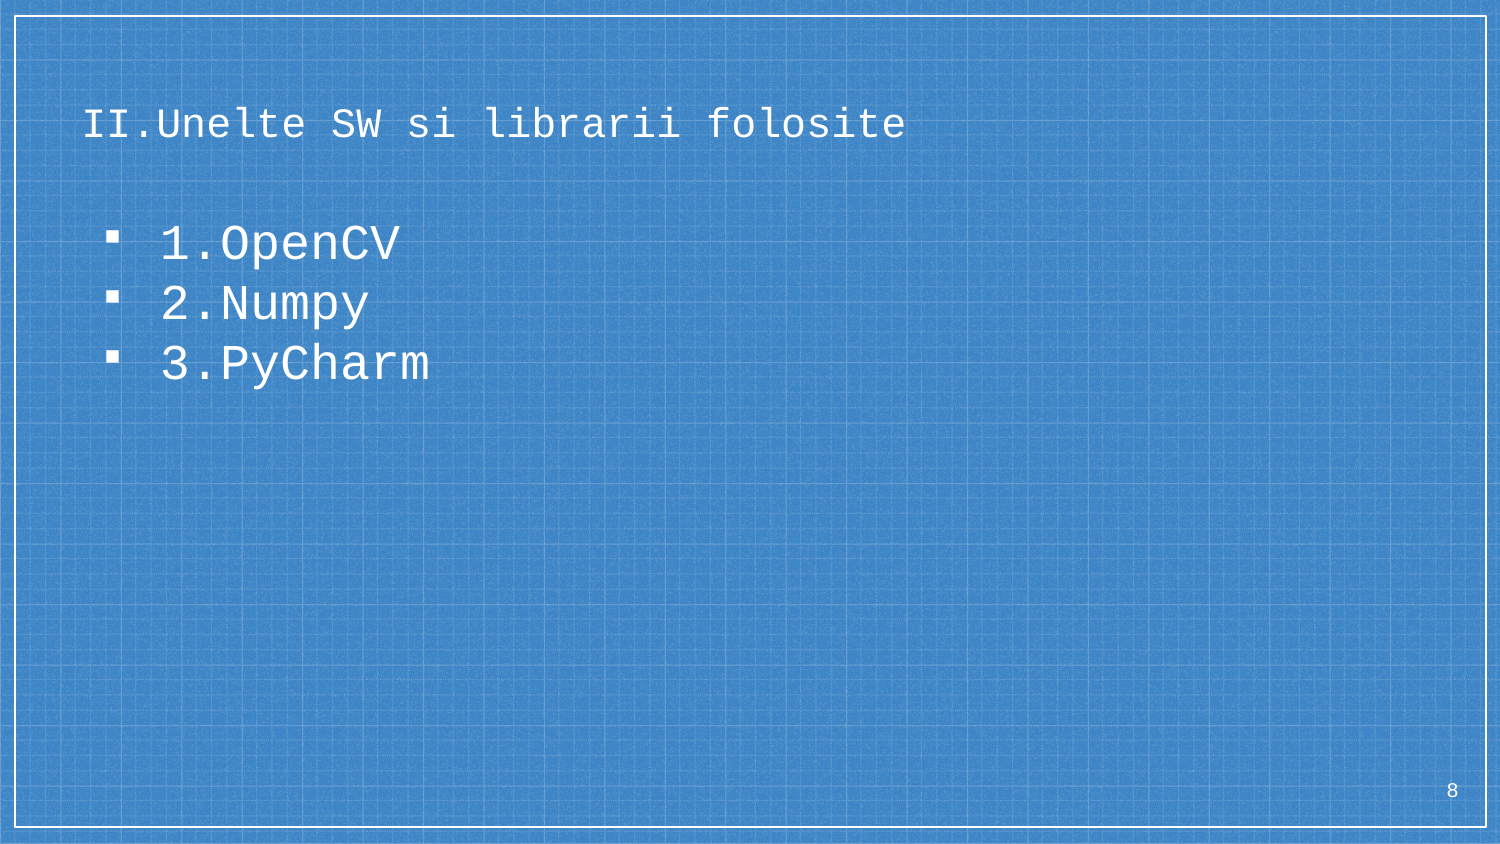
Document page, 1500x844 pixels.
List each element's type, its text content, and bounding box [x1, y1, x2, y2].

picture [0, 0, 1500, 844]
title II.Unelte SW si librarii folosite [66, 81, 1417, 149]
slide_number 8 [1398, 761, 1474, 810]
list 1.OpenCV 2.Numpy 3.PyCharm [69, 194, 1452, 806]
